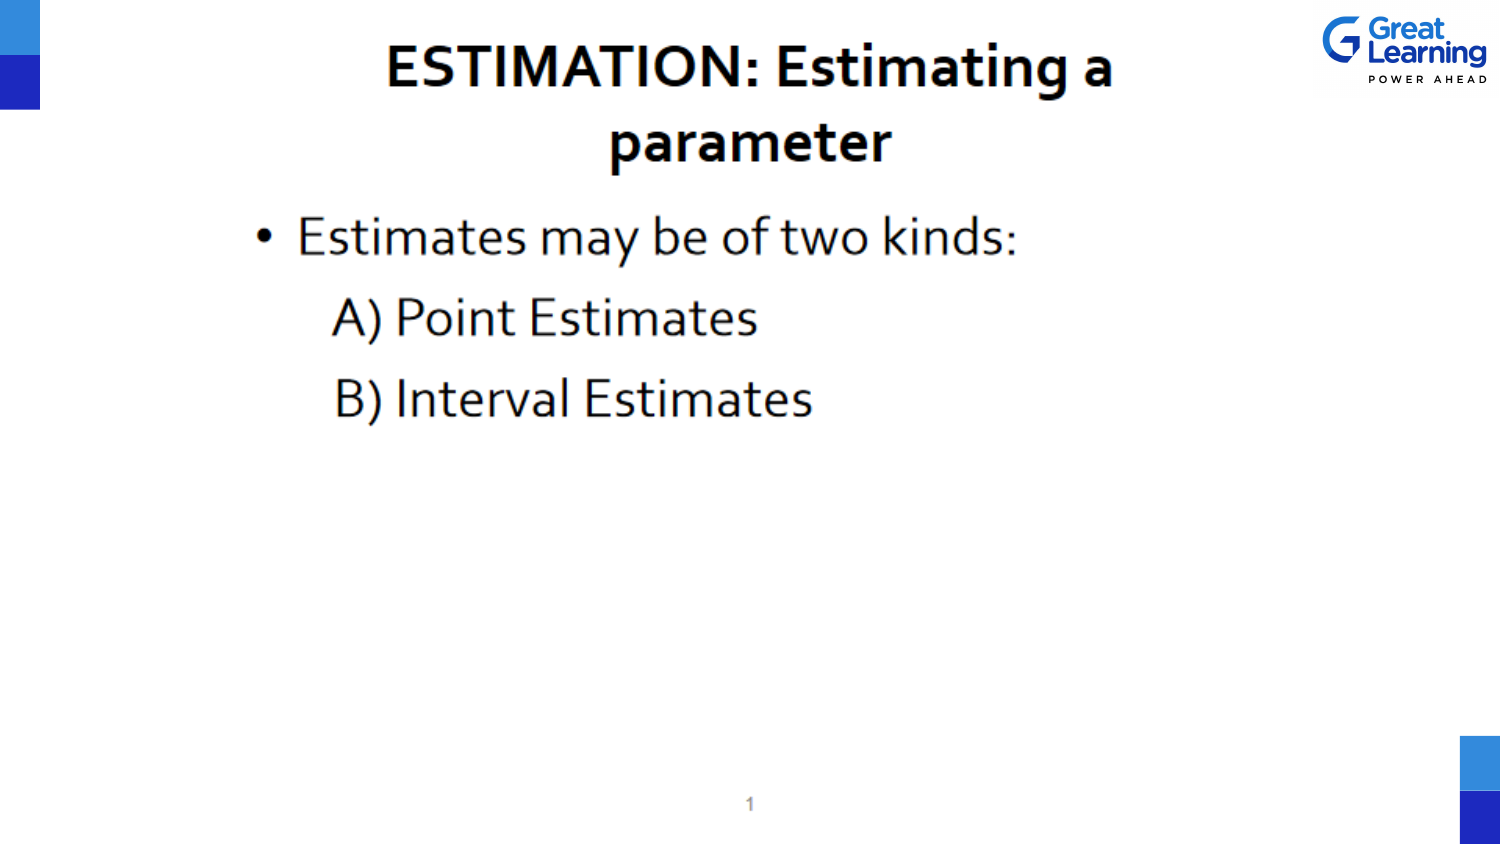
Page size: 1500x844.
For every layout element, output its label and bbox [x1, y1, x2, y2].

picture [187, 0, 1499, 844]
